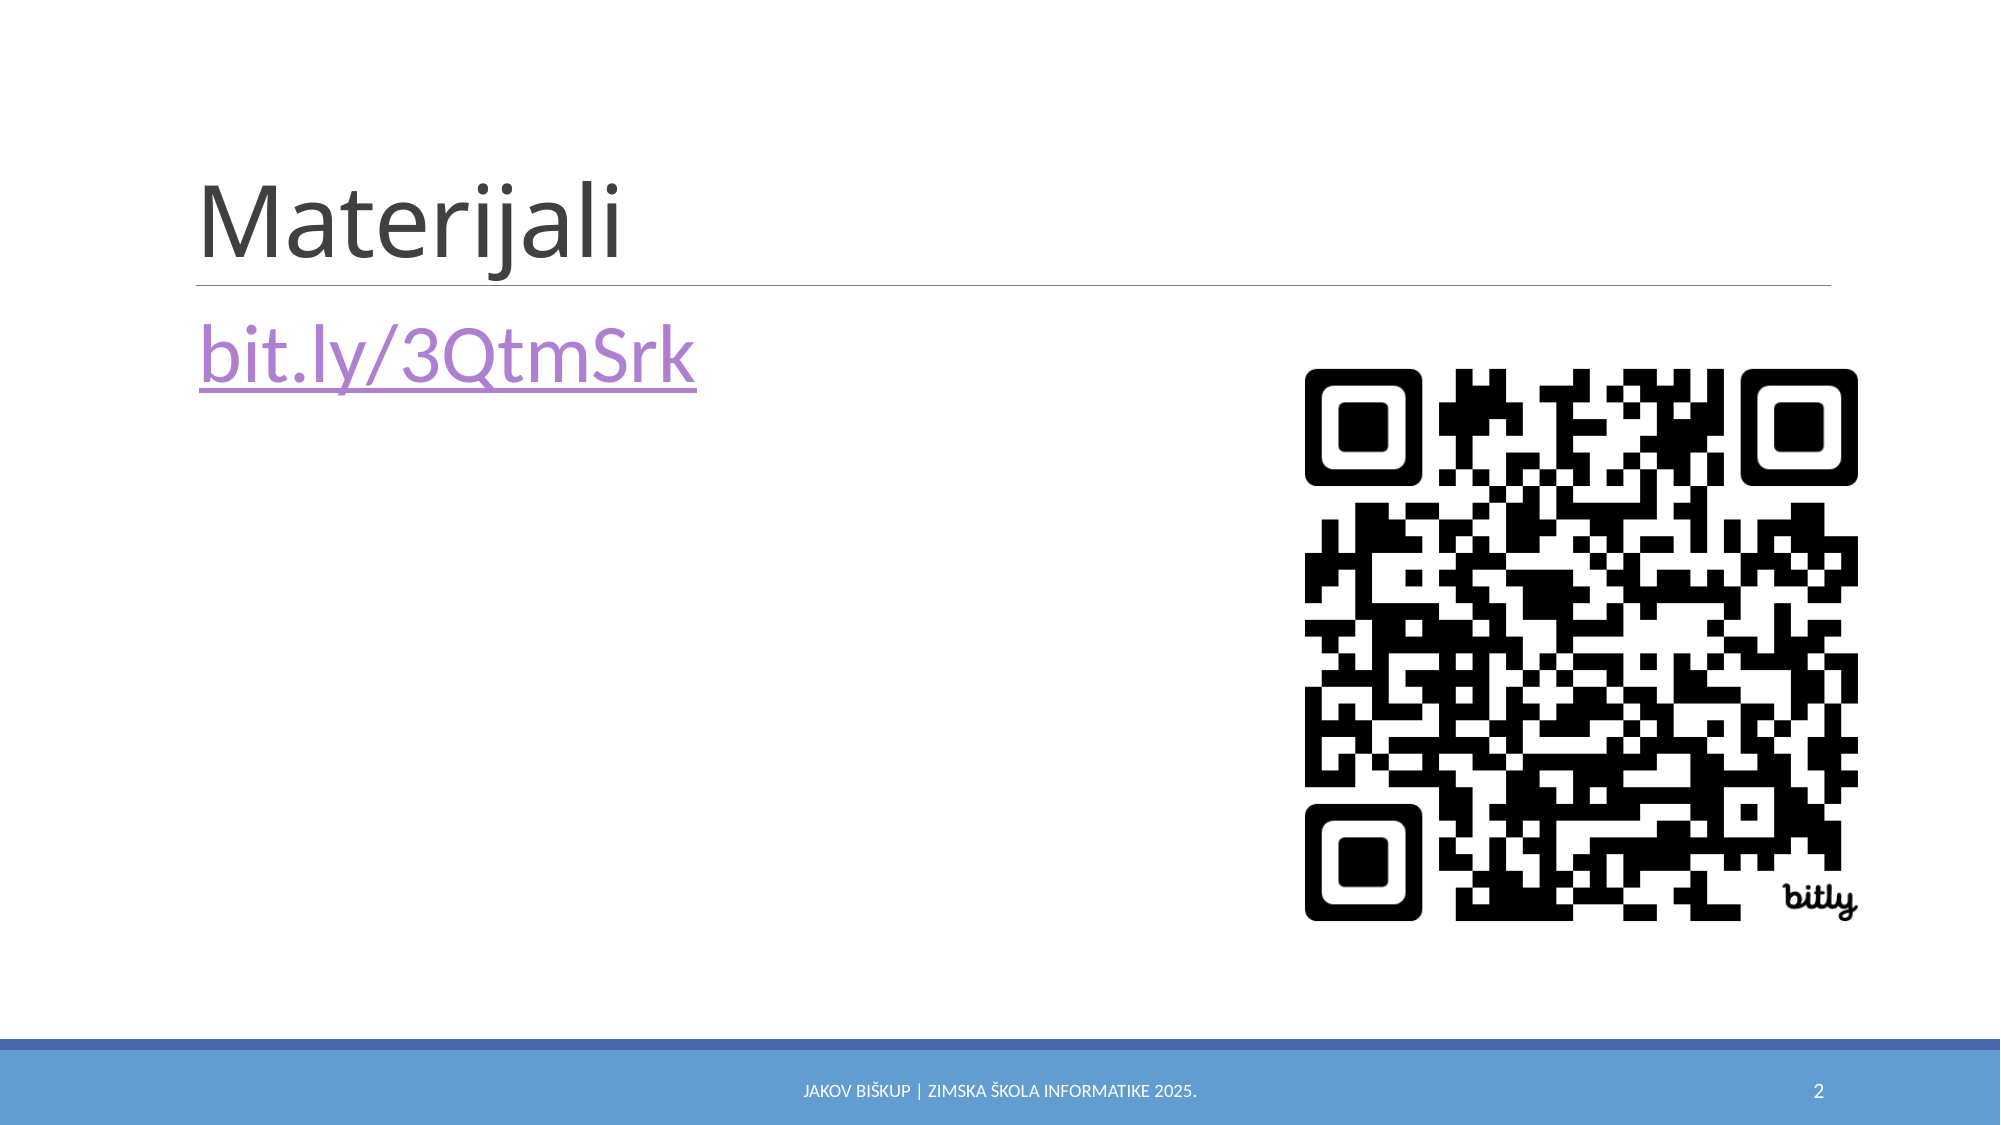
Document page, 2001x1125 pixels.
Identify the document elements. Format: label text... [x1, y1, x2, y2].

slide_number 2 [1624, 1059, 1840, 1120]
picture [1238, 302, 1925, 989]
footer Jakov Biškup | Zimska škola informatike 2025. [604, 1059, 1396, 1120]
title Materijali [180, 47, 1830, 285]
list bit.ly/3QtmSrk [180, 302, 1237, 963]
